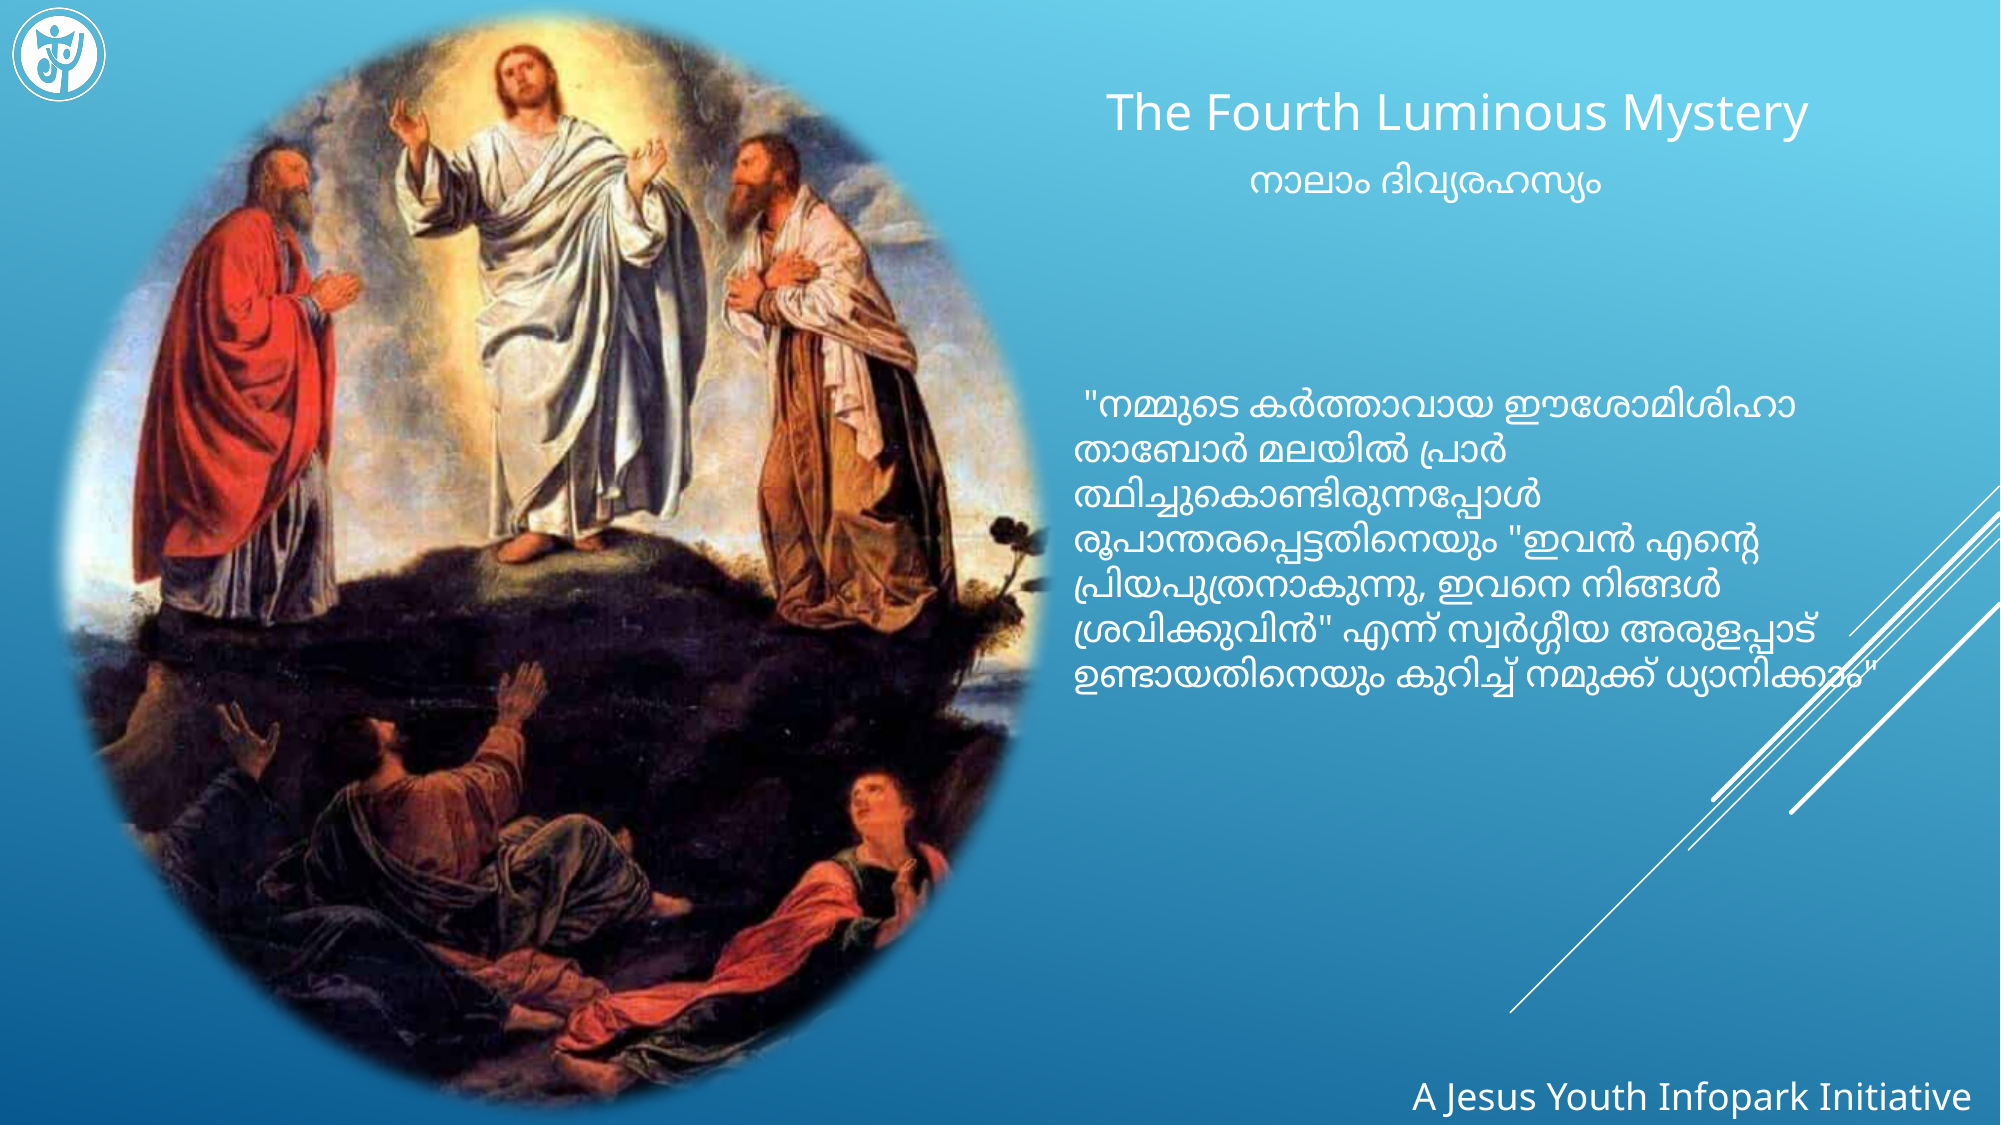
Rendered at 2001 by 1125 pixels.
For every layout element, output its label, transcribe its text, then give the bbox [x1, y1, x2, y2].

text_box The Fourth Luminous Mystery [1091, 72, 1889, 148]
picture [11, 0, 1059, 1125]
text_box A Jesus Youth Infopark Initiative [1397, 1065, 2000, 1125]
text_box നാലാം ദിവ്യരഹസ്യം [1234, 148, 1746, 209]
text_box "നമ്മുടെ കര്‍ത്താവായ ഈശോമിശിഹാ താബോര്‍ മലയില്‍ പ്രാര്‍ത്ഥിച്ചുകൊണ്ടിരുന്നപ്പോള്‍ രൂപാന്തരപ്പെട്ടതിനെയും "ഇവന്‍ എന്‍റെ പ്രിയപുത്രനാകുന്നു, ഇവനെ നിങ്ങള്‍ ശ്രവിക്കുവിന്‍" എന്ന്‌ സ്വര്‍ഗ്ഗീയ അരുളപ്പാട് ഉണ്ടായതിനെയും കുറിച്ച് നമുക്ക് ധ്യാനിക്കാം" [1059, 373, 1977, 703]
